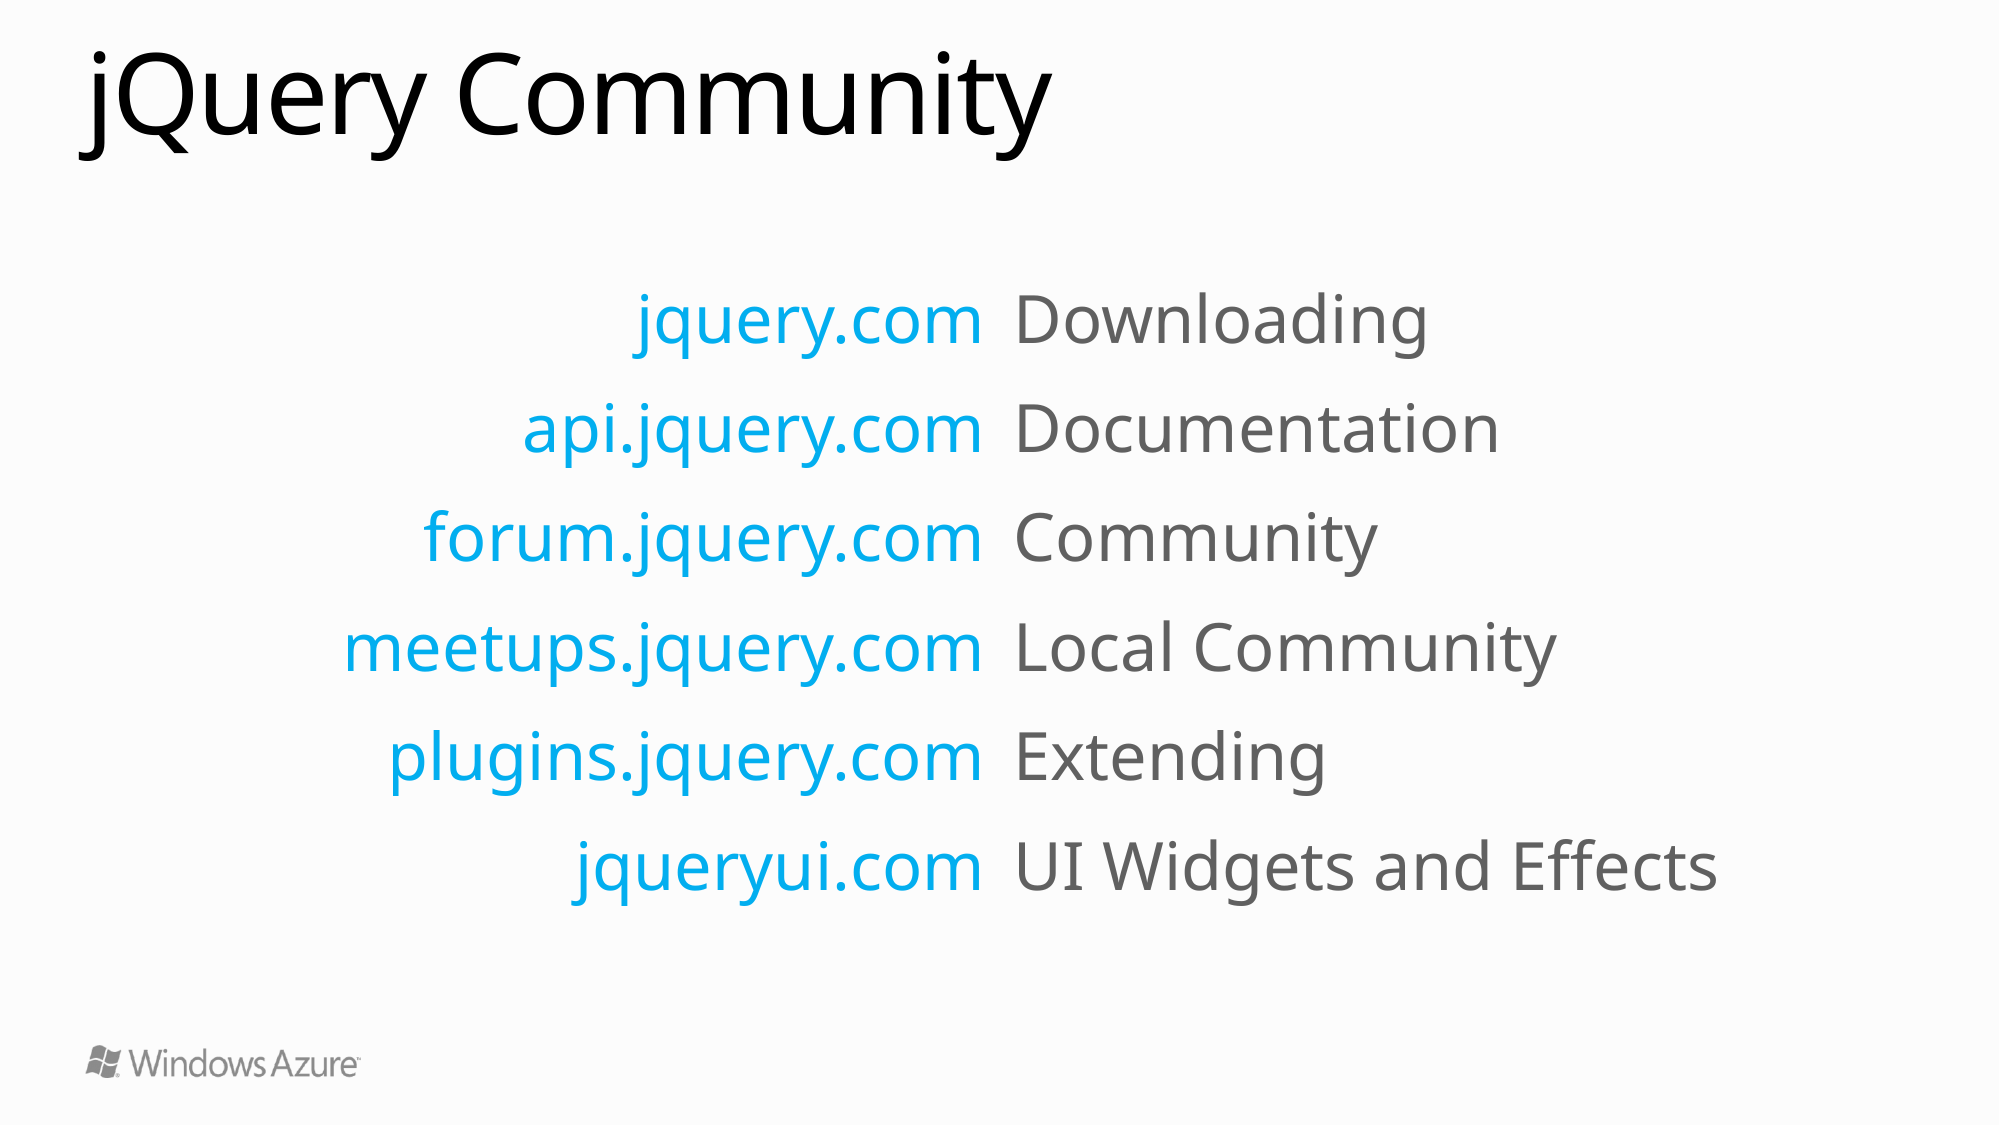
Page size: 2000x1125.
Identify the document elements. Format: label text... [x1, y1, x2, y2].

text_box Downloading Documentation Community Local Community Extending UI Widgets and Effects [998, 278, 1914, 1026]
title jQuery Community [85, 37, 1914, 161]
text_box jquery.com api.jquery.com forum.jquery.com meetups.jquery.com plugins.jquery.com jqueryui.com [85, 278, 998, 1026]
